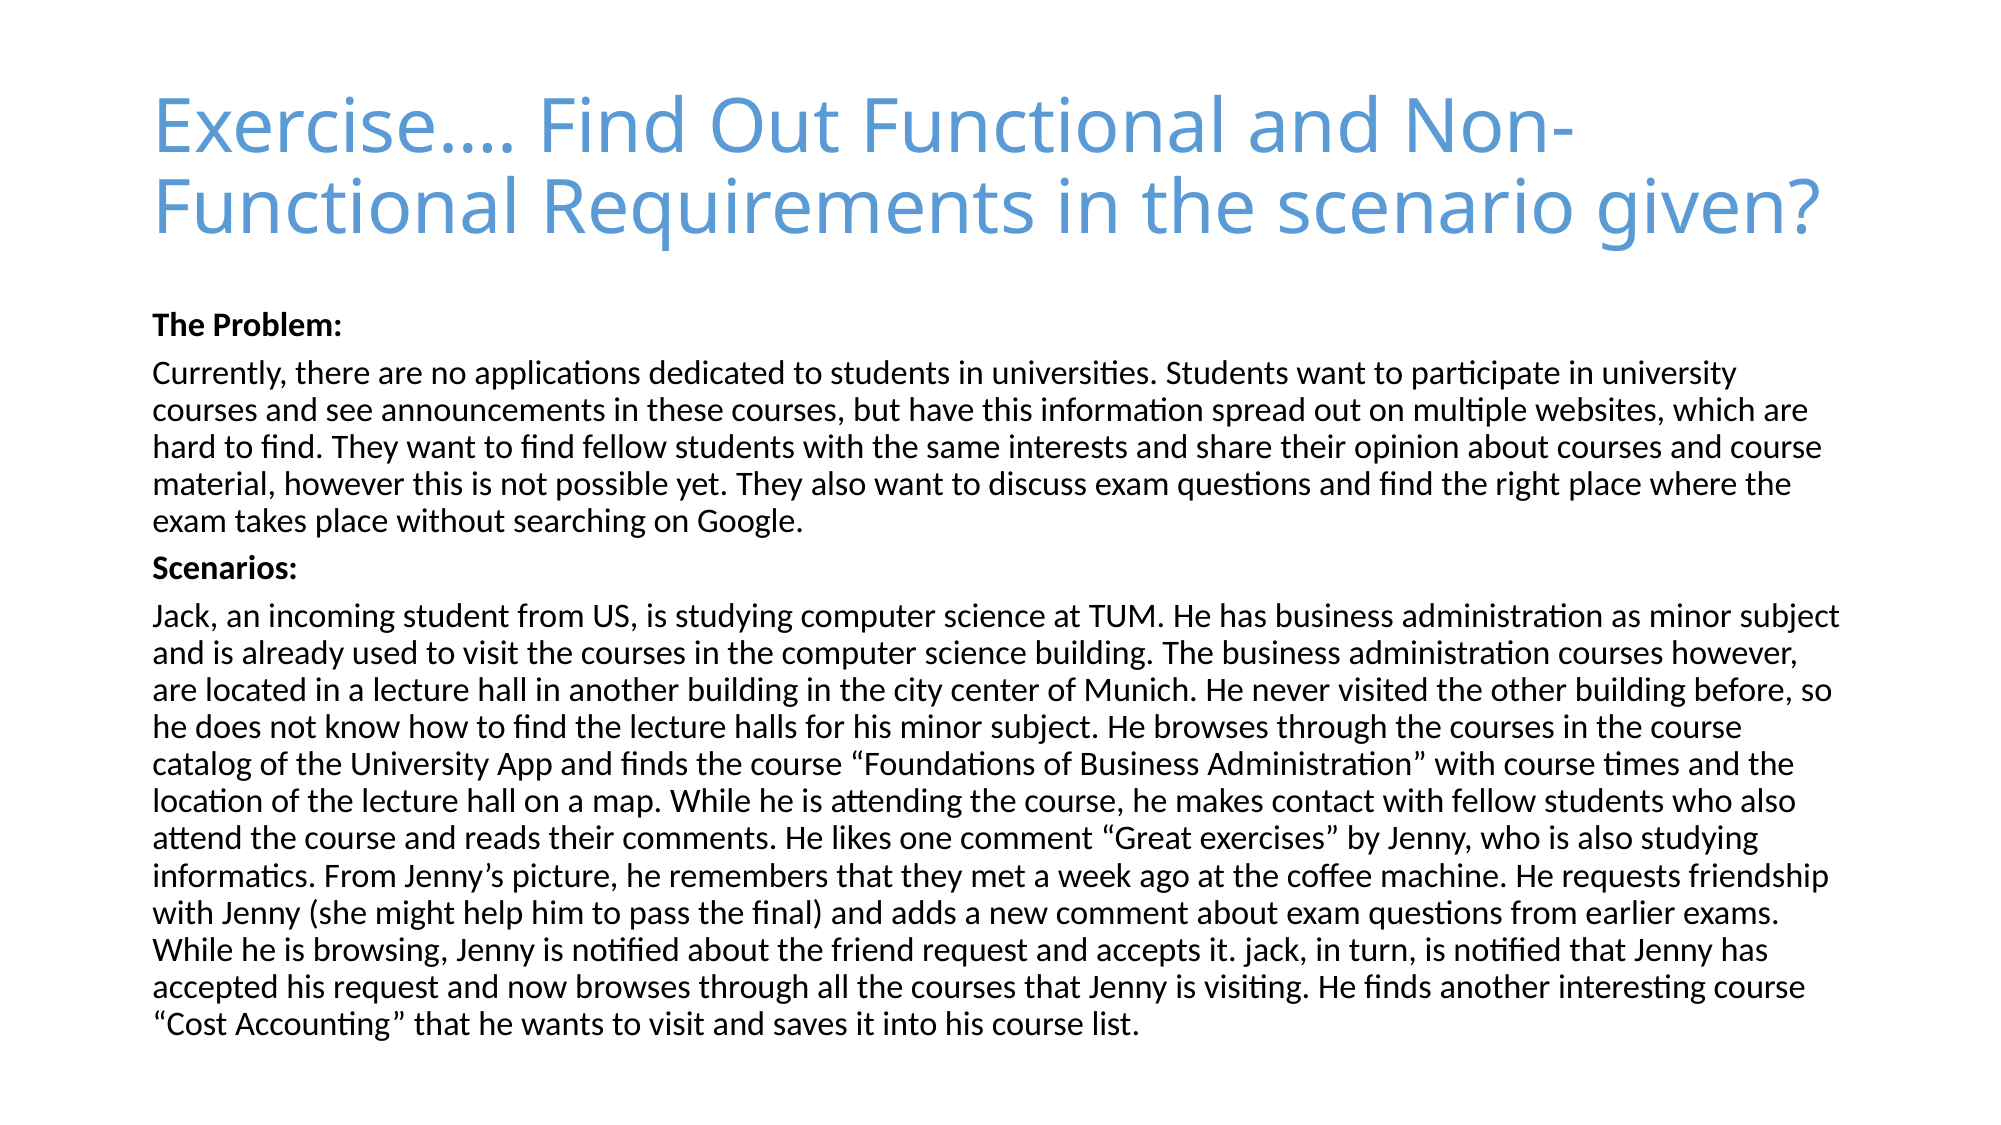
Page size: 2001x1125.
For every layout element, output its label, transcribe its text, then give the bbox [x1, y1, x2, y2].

title Exercise…. Find Out Functional and Non-Functional Requirements in the scenario given? [137, 59, 1863, 278]
list The Problem: Currently, there are no applications dedicated to students in universities. Students want to participate in university courses and see announcements in these courses, but have this information spread out on multiple websites, which are hard to find. They want to find fellow students with the same interests and share their opinion about courses and course material, however this is not possible yet. They also want to discuss exam questions and find the right place where the exam takes place without searching on Google. Scenarios: Jack, an incoming student from US, is studying computer science at TUM. He has business administration as minor subject and is already used to visit the courses in the computer science building. The business administration courses however, are located in a lecture hall in another building in the city center of Munich. He never visited the other building before, so he does not know how to find the lecture halls for his minor subject. He browses through the courses in the course catalog of the University App and finds the course “Foundations of Business Administration” with course times and the location of the lecture hall on a map. While he is attending the course, he makes contact with fellow students who also attend the course and reads their comments. He likes one comment “Great exercises” by Jenny, who is also studying informatics. From Jenny’s picture, he remembers that they met a week ago at the coffee machine. He requests friendship with Jenny (she might help him to pass the final) and adds a new comment about exam questions from earlier exams. While he is browsing, Jenny is notified about the friend request and accepts it. jack, in turn, is notified that Jenny has accepted his request and now browses through all the courses that Jenny is visiting. He finds another interesting course “Cost Accounting” that he wants to visit and saves it into his course list. [137, 299, 1863, 1069]
